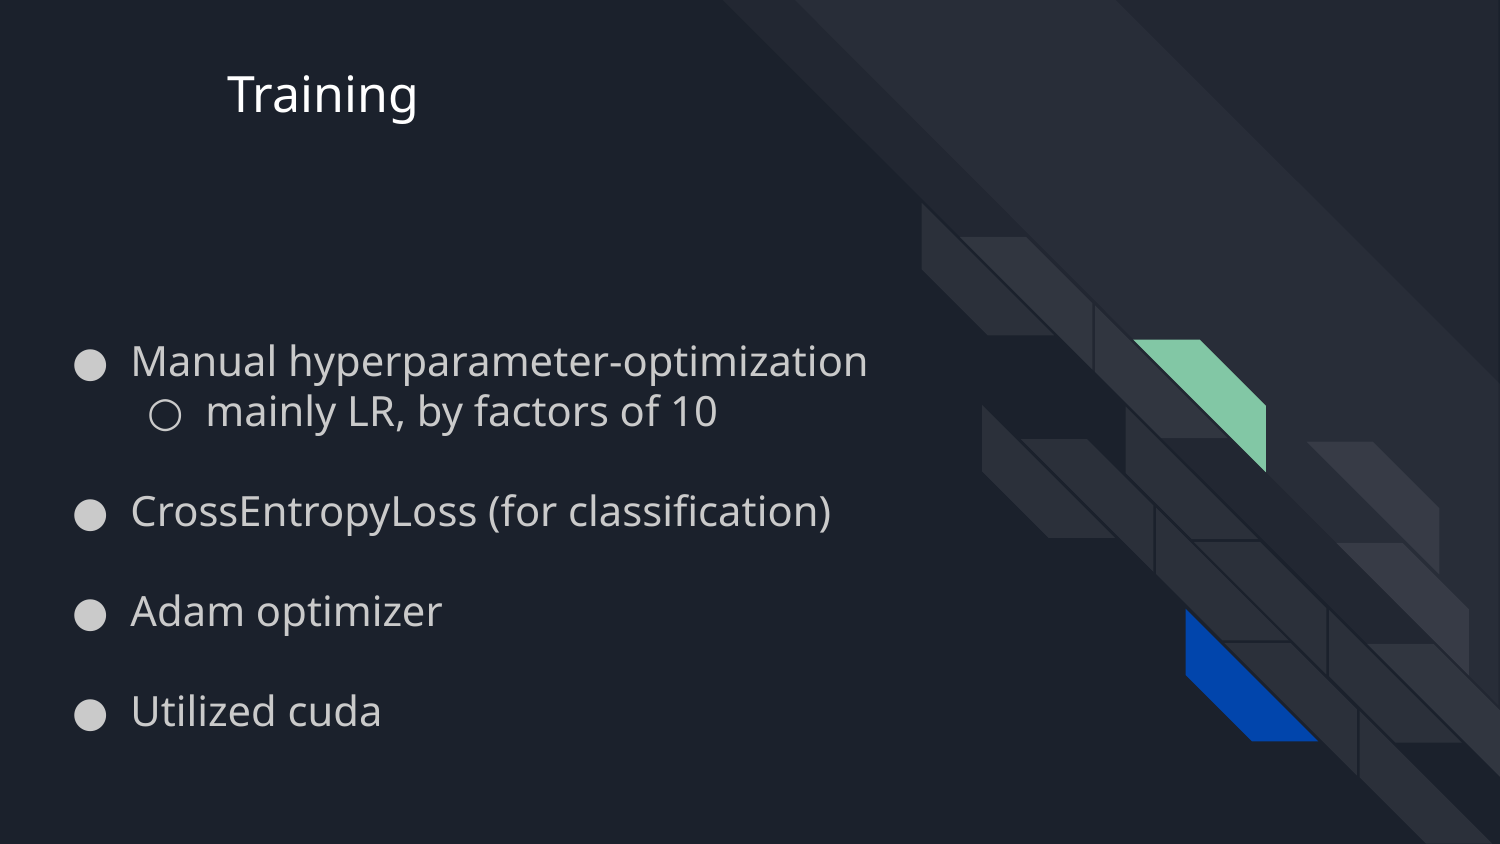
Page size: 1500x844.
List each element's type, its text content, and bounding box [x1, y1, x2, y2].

text_box Manual hyperparameter-optimization mainly LR, by factors of 10 CrossEntropyLoss (for classification) Adam optimizer Utilized cuda [40, 265, 901, 805]
title Training [212, 47, 1367, 128]
